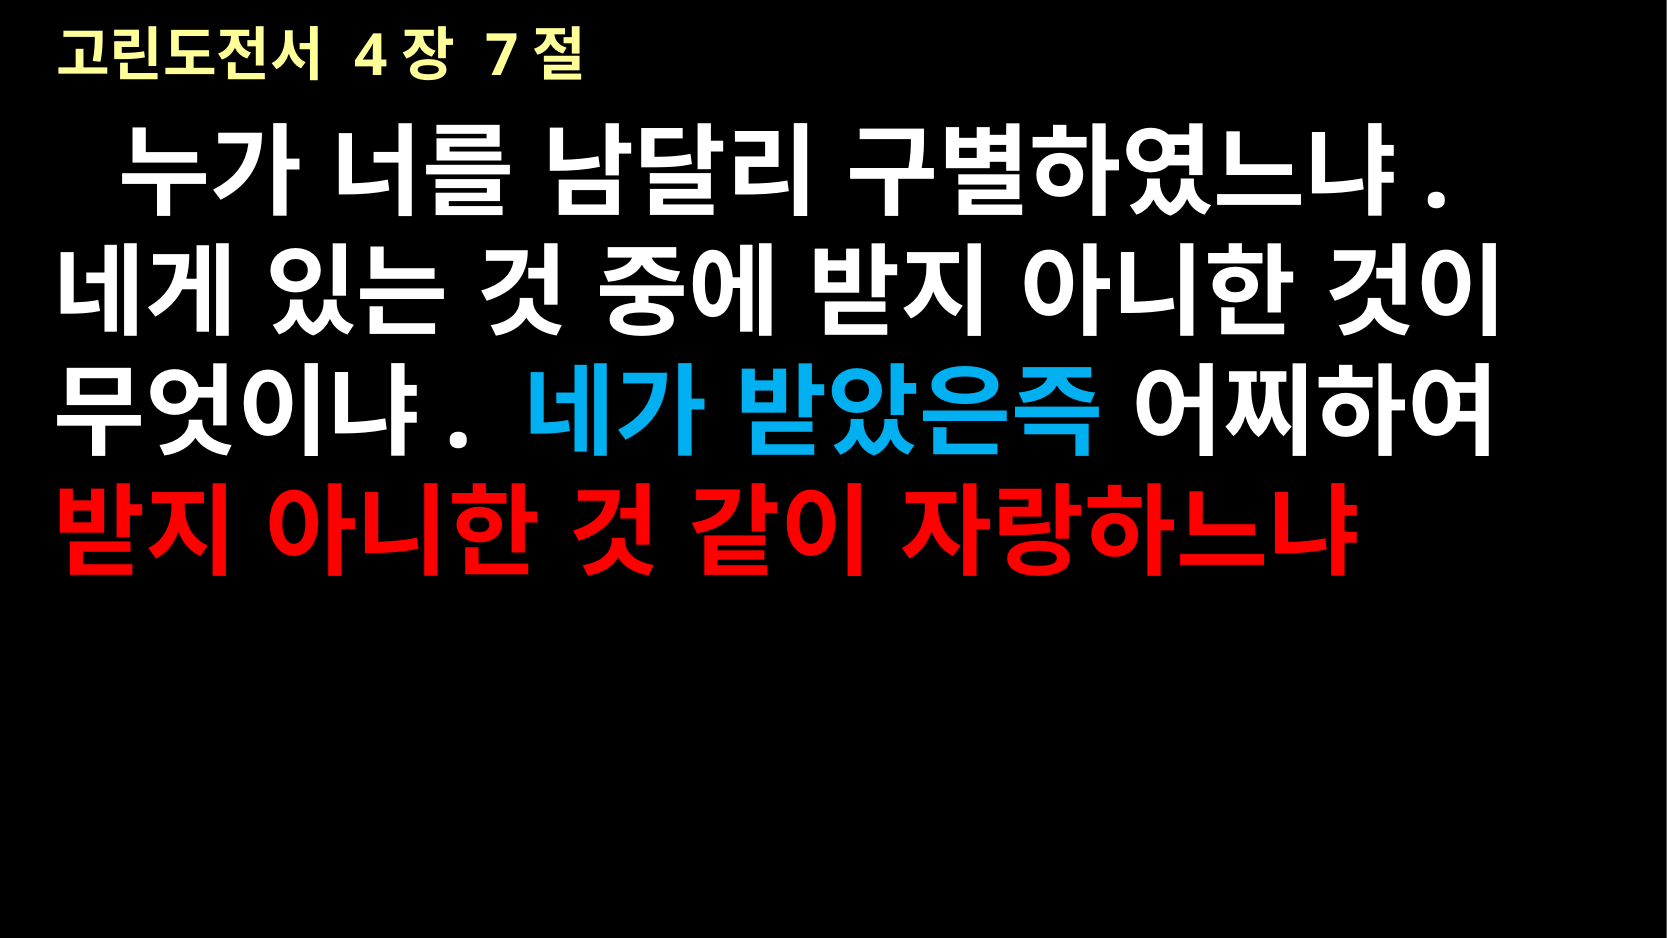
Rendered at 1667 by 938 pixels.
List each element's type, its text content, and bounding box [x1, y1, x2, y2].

title 고린도전서 4장 7절 [41, 11, 1223, 100]
list 누가 너를 남달리 구별하였느냐. 네게 있는 것 중에 받지 아니한 것이 무엇이냐. 네가 받았은즉 어찌하여 받지 아니한 것 같이 자랑하느냐 [41, 100, 1636, 928]
